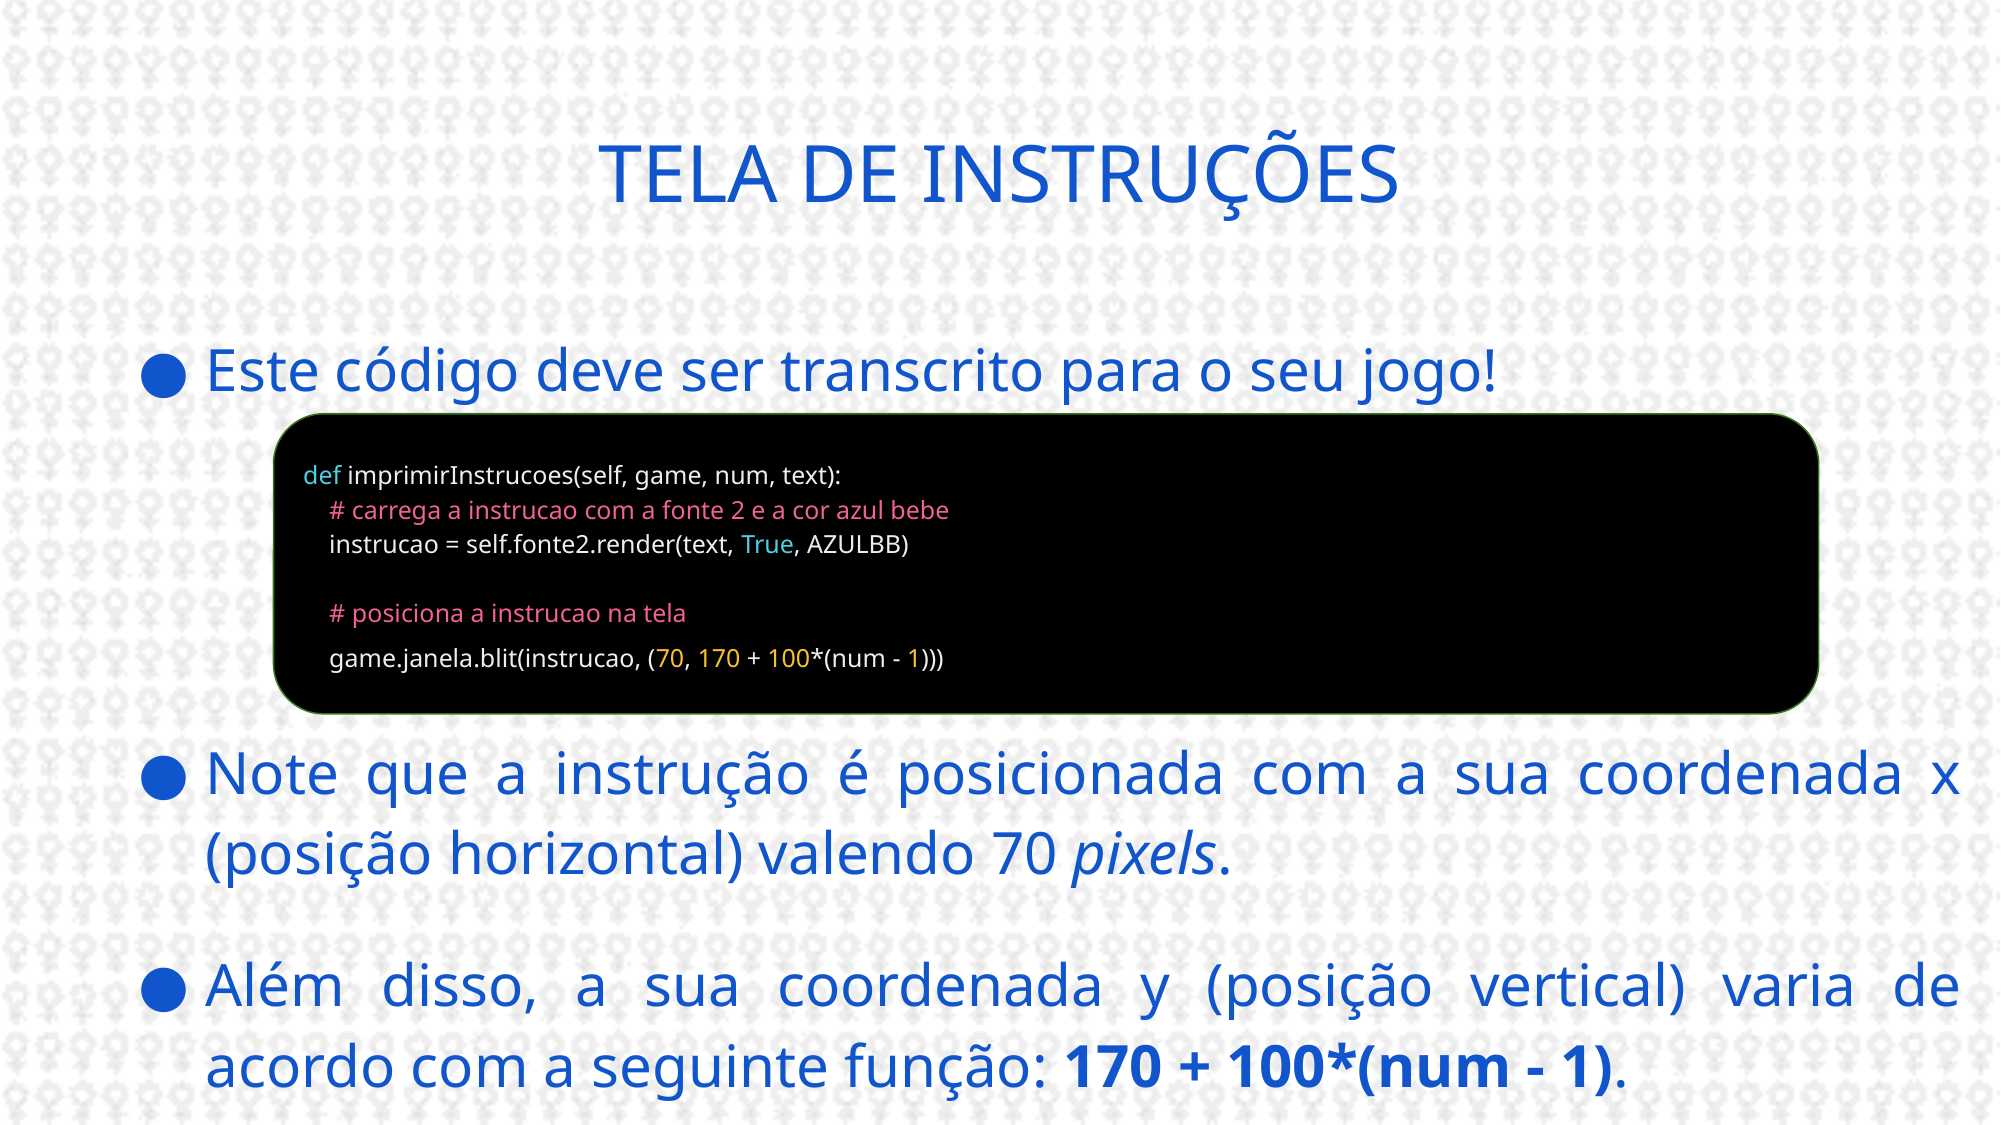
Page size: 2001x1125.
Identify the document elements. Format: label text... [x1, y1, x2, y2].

text_box Este código deve ser transcrito para o seu jogo! Note que a instrução é posicionada com a sua coordenada x (posição horizontal) valendo 70 pixels. Além disso, a sua coordenada y (posição vertical) varia de acordo com a seguinte função: 170 + 100*(num - 1). [115, 315, 1977, 862]
title TELA DE INSTRUÇÕES [0, 107, 2000, 228]
picture [0, 0, 2001, 1125]
text_box def imprimirInstrucoes(self, game, num, text): # carrega a instrucao com a fonte 2 e a cor azul bebe instrucao = self.fonte2.render(text, True, AZULBB) # posiciona a instrucao na tela game.janela.blit(instrucao, (70, 170 + 100*(num - 1))) [273, 413, 1819, 714]
